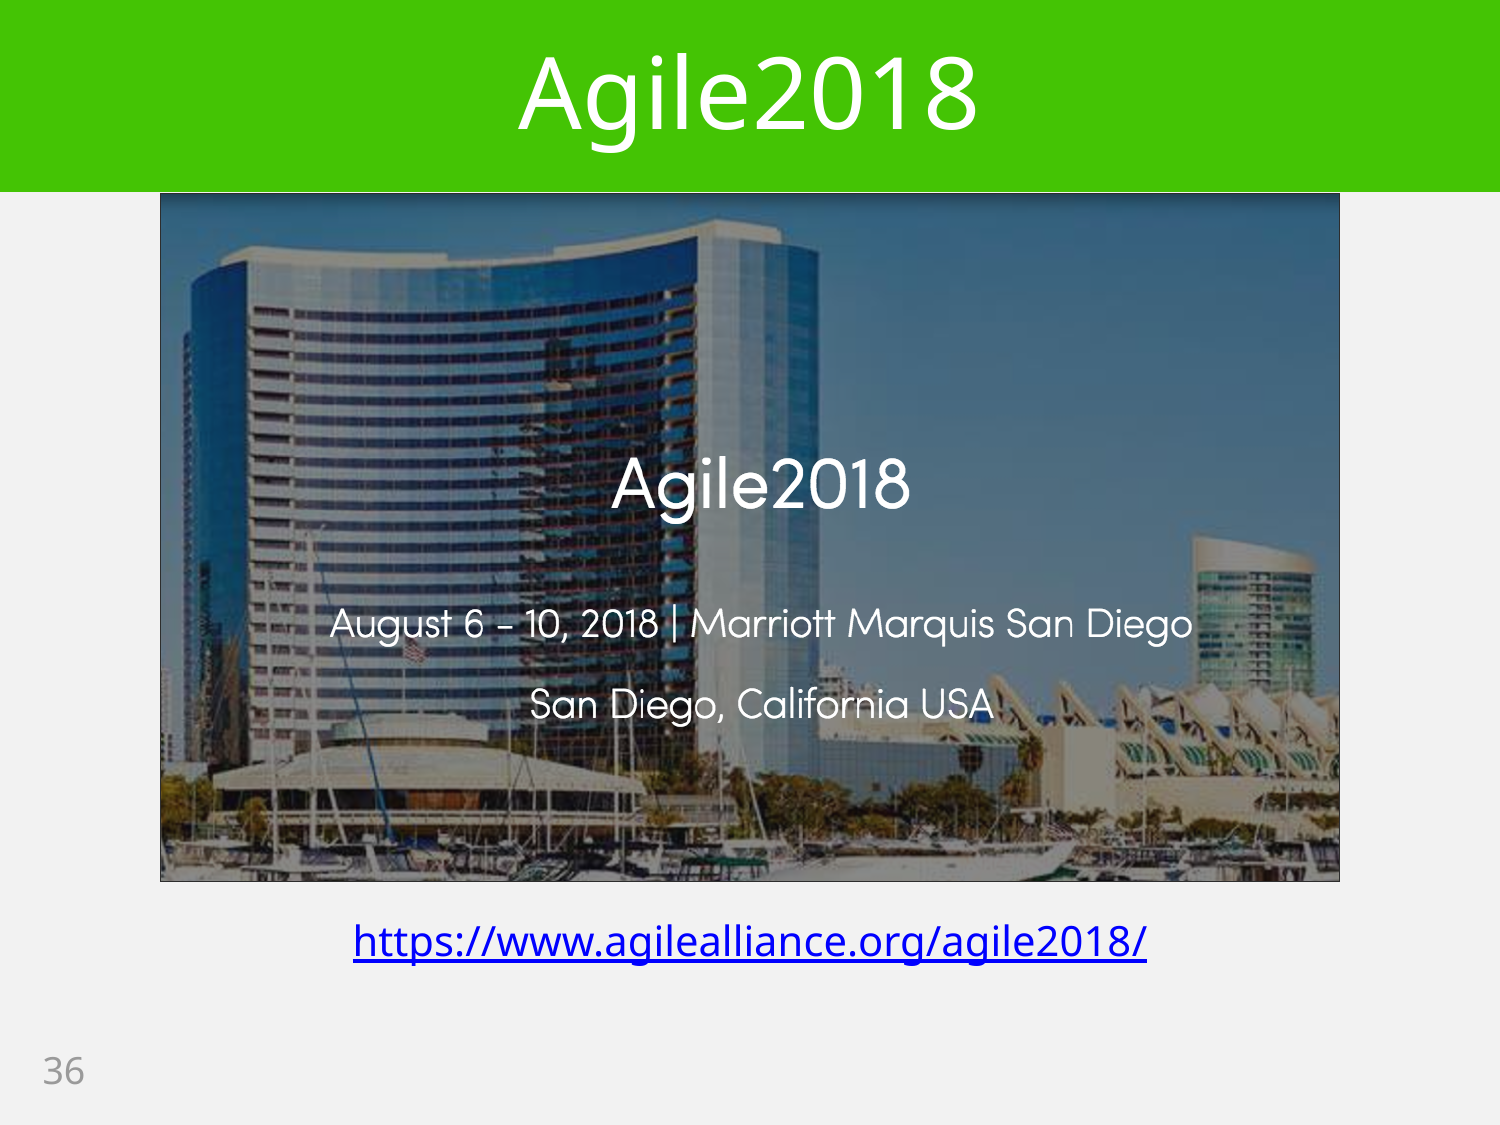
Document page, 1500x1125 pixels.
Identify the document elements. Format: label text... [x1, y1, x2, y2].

text_box https://www.agilealliance.org/agile2018/ [103, 881, 1397, 1000]
title Agile2018 [0, 53, 1500, 140]
picture [160, 193, 1340, 882]
slide_number 36 [27, 1042, 146, 1102]
